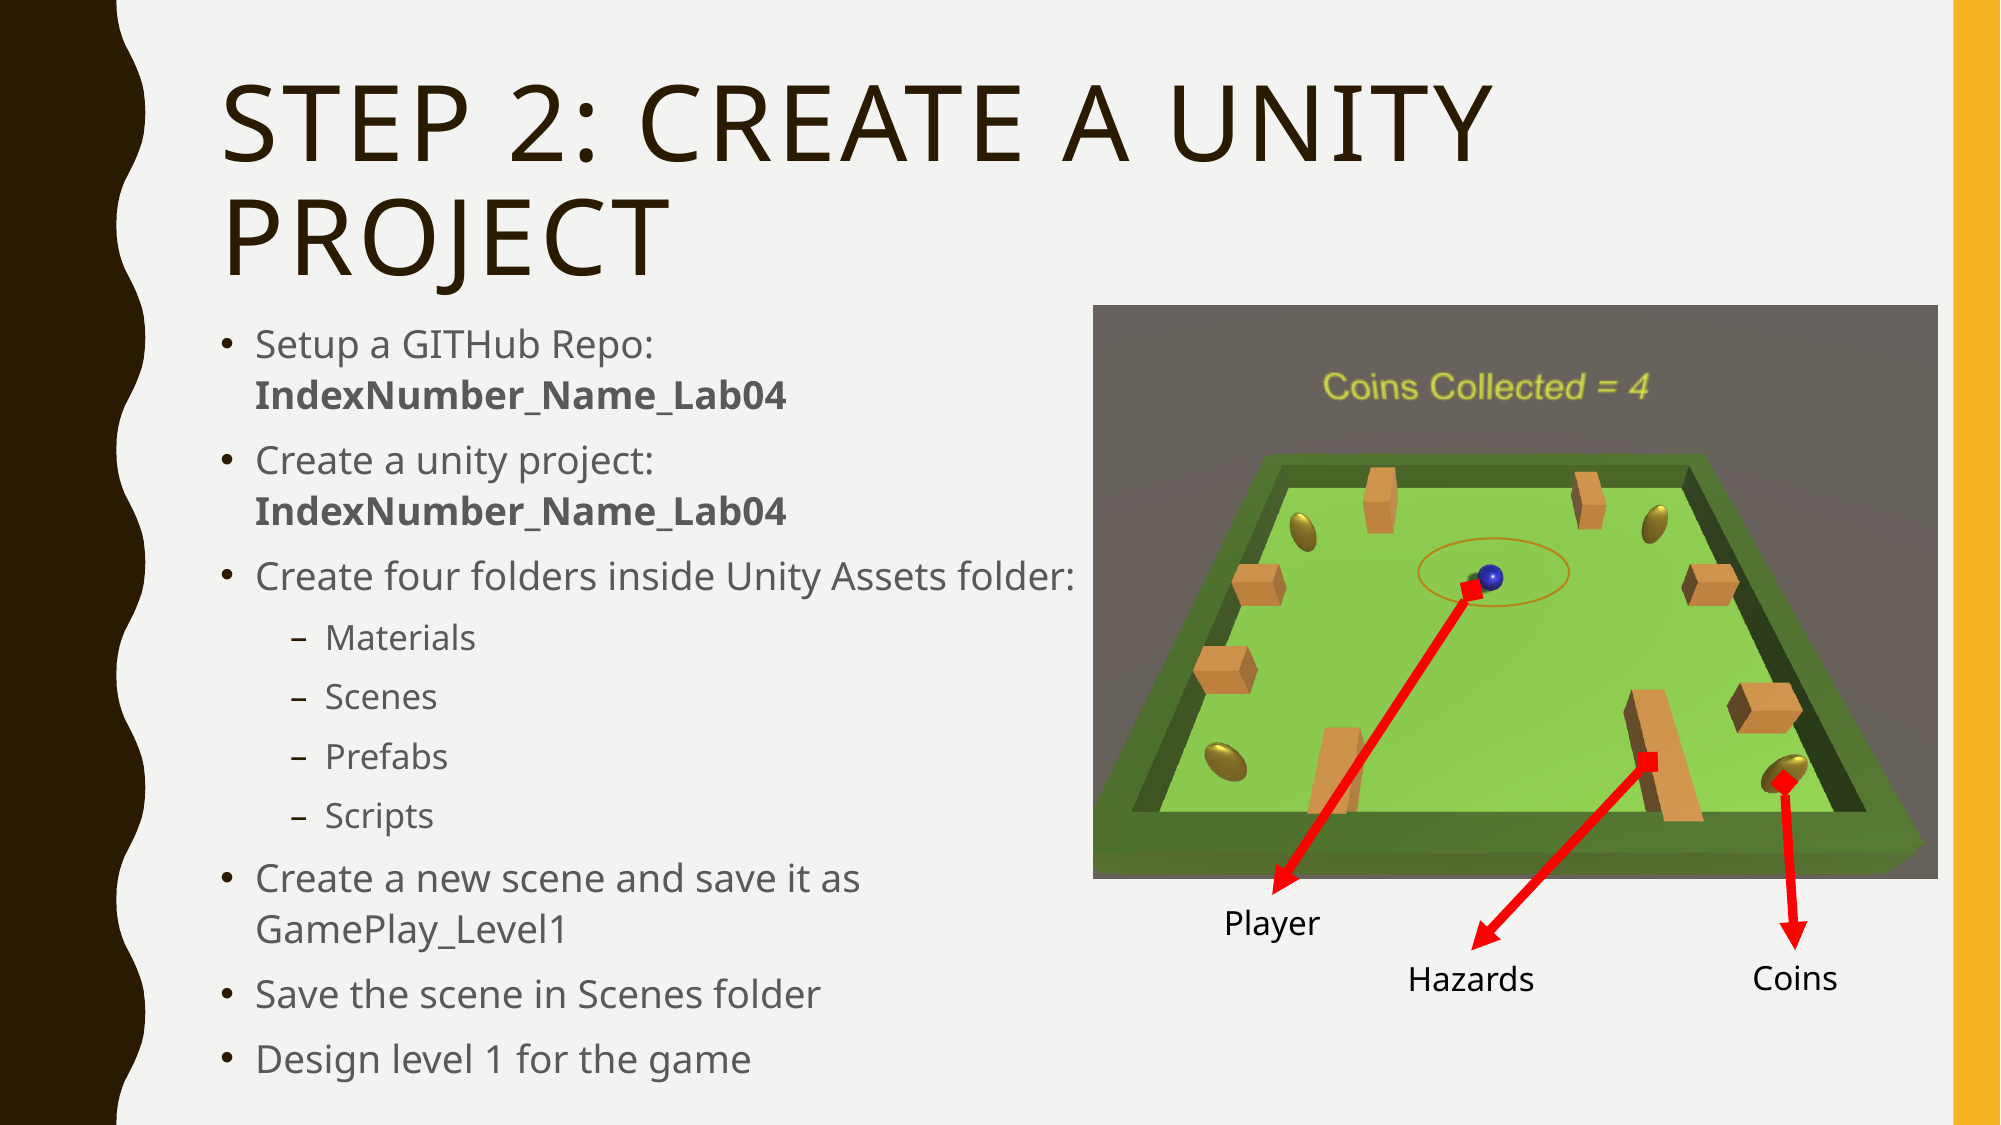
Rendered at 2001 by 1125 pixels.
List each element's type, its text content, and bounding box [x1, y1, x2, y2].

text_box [1471, 761, 1648, 951]
list Setup a GITHub Repo: IndexNumber_Name_Lab04 Create a unity project: IndexNumber_Name_Lab04 Create four folders inside Unity Assets folder: Materials Scenes Prefabs Scripts Create a new scene and save it as GamePlay_Level1 Save the scene in Scenes folder Design level 1 for the game [205, 307, 1094, 1104]
picture [1093, 305, 1938, 880]
text_box Hazards [1388, 950, 1555, 1006]
text_box Player [1198, 894, 1347, 950]
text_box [1272, 590, 1472, 895]
text_box Coins [1726, 950, 1865, 1005]
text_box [1784, 782, 1796, 951]
title Step 2: Create a Unity project [205, 62, 1875, 307]
